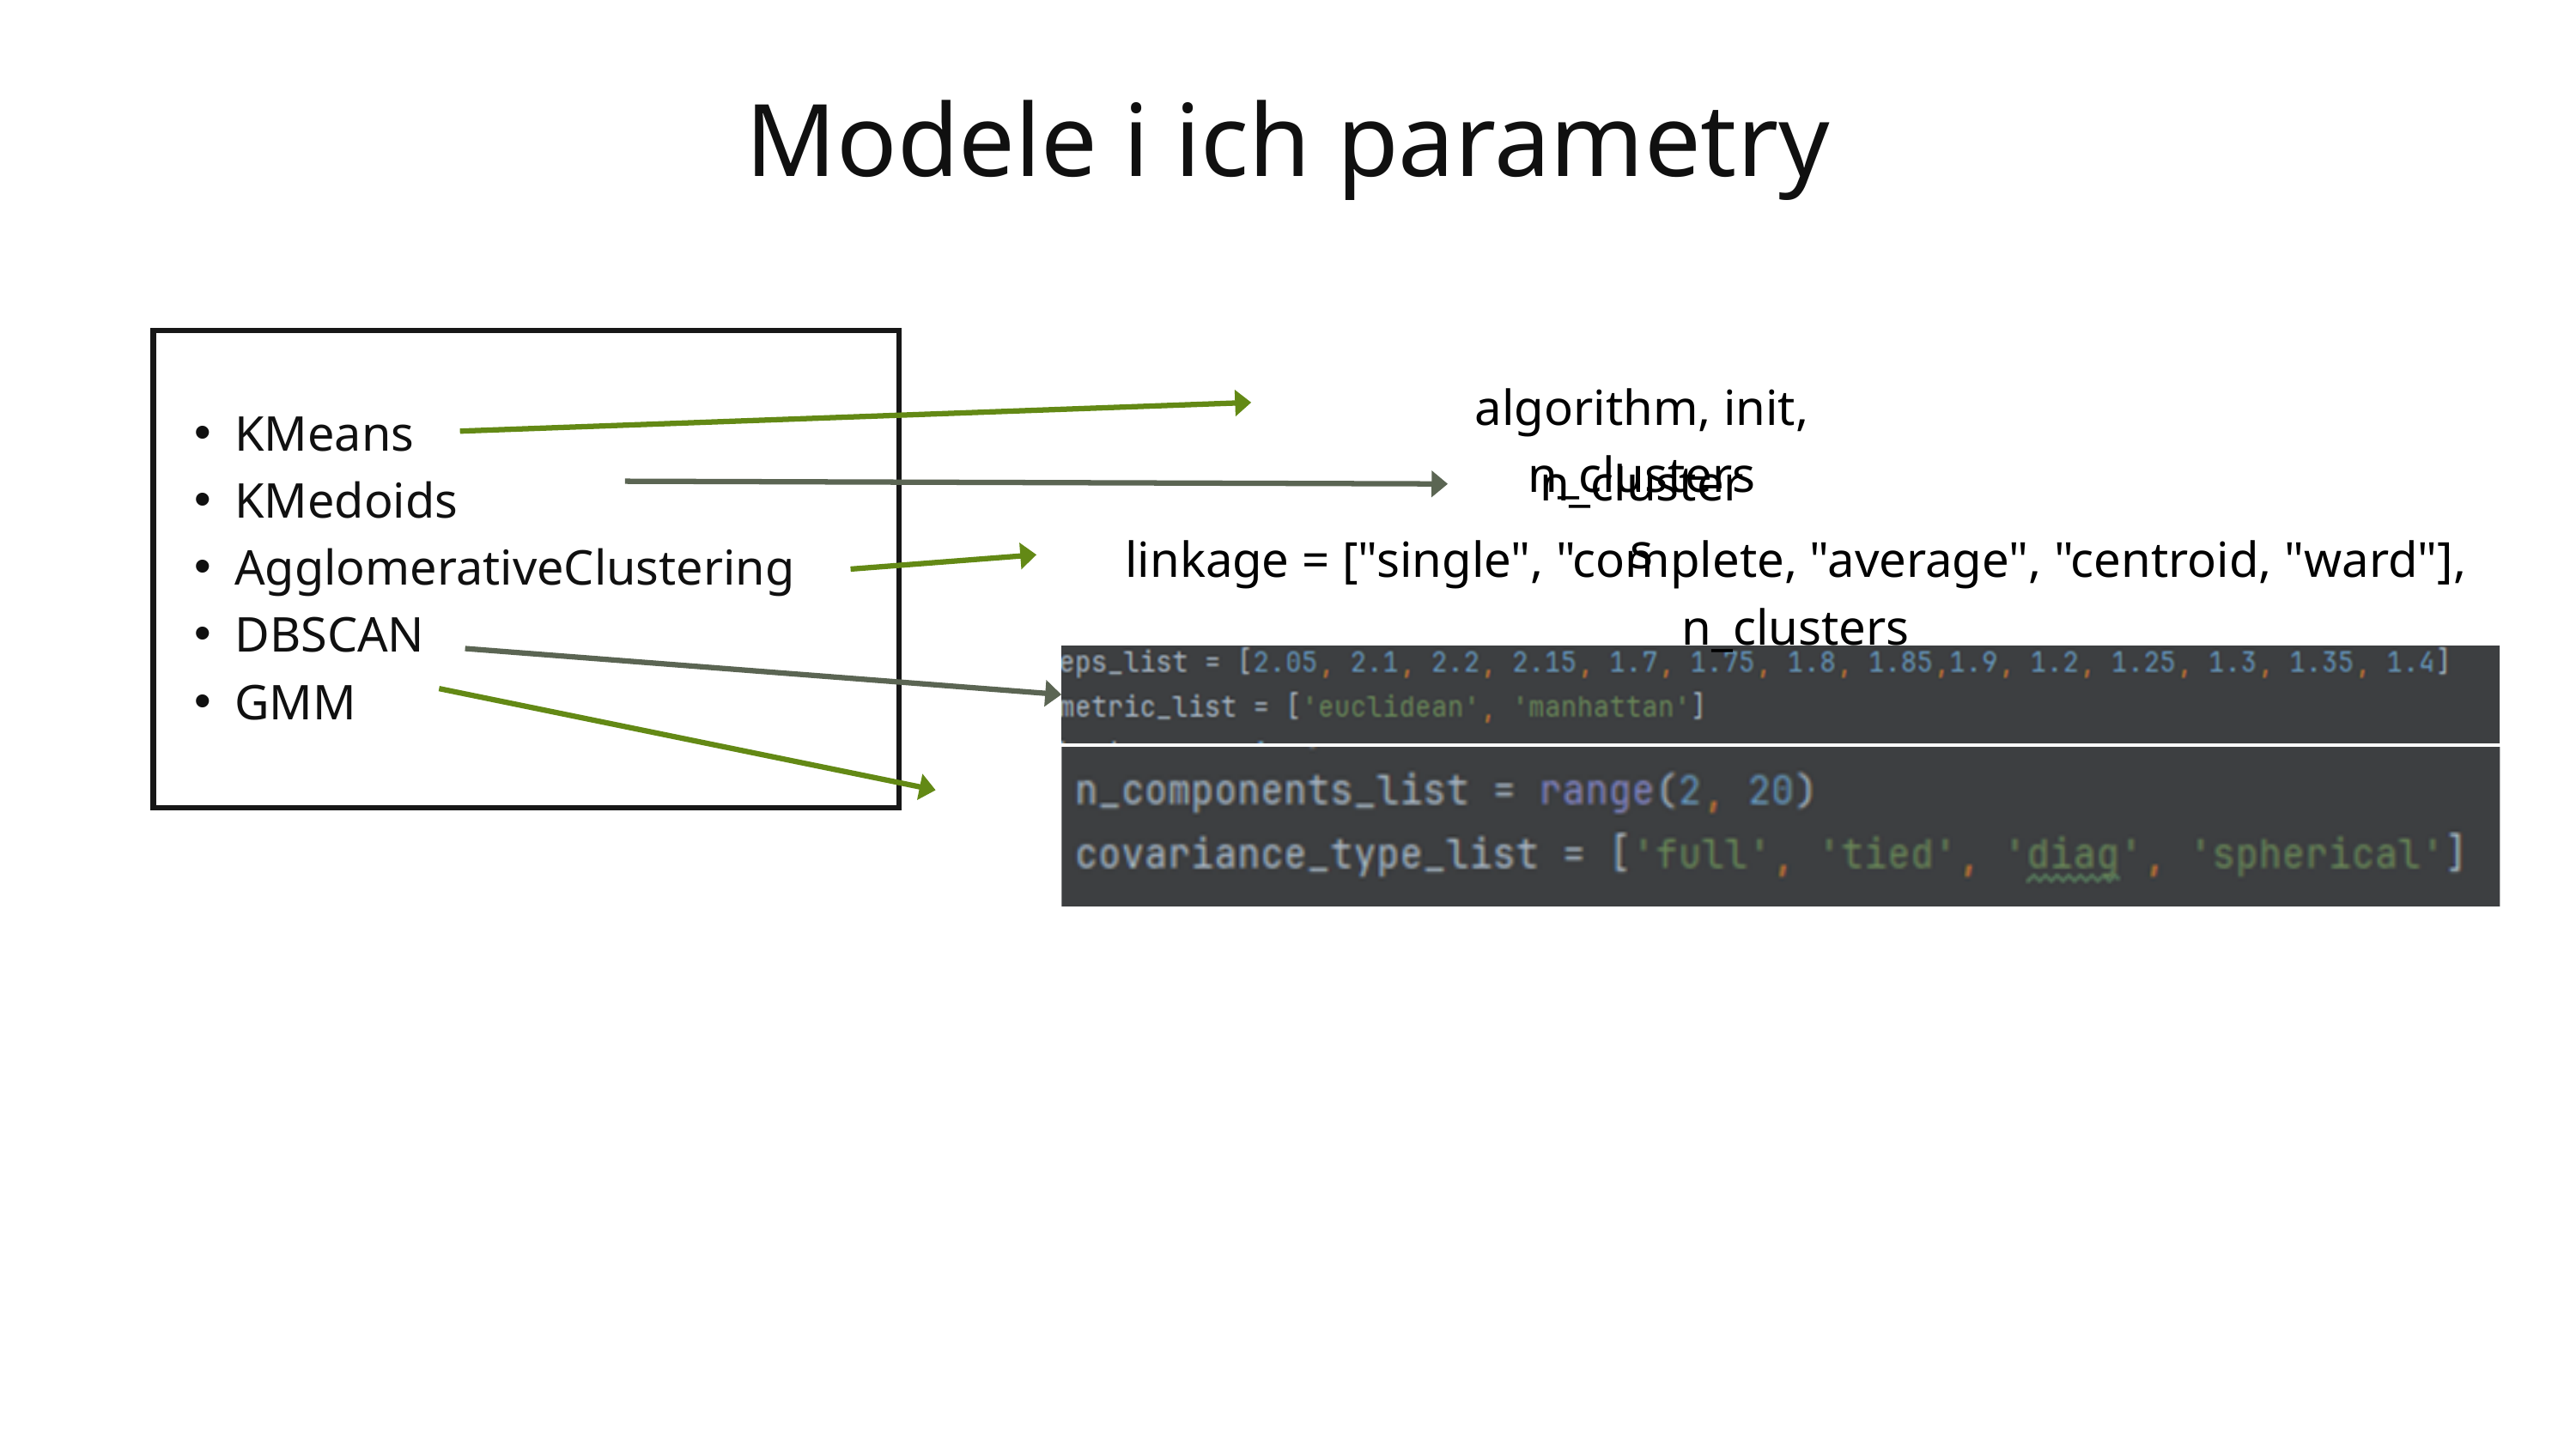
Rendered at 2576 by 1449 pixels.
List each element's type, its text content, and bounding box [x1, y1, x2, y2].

text_box [624, 475, 1449, 494]
text_box [465, 648, 1062, 703]
text_box [459, 393, 1252, 432]
text_box [850, 546, 1037, 570]
text_box [153, 797, 899, 808]
text_box linkage = ["single", "complete, "average", "centroid, "ward"], n_clusters [1073, 518, 2518, 655]
text_box [153, 330, 899, 393]
text_box [439, 688, 936, 797]
text_box n_clusters [1537, 443, 1747, 579]
text_box Modele i ich parametry [210, 56, 2366, 197]
text_box algorithm, init, n_clusters [1383, 367, 1901, 502]
text_box [1061, 747, 2500, 906]
text_box [1061, 646, 2500, 743]
text_box KMeans KMedoids AgglomerativeClustering DBSCAN GMM [153, 393, 1003, 797]
